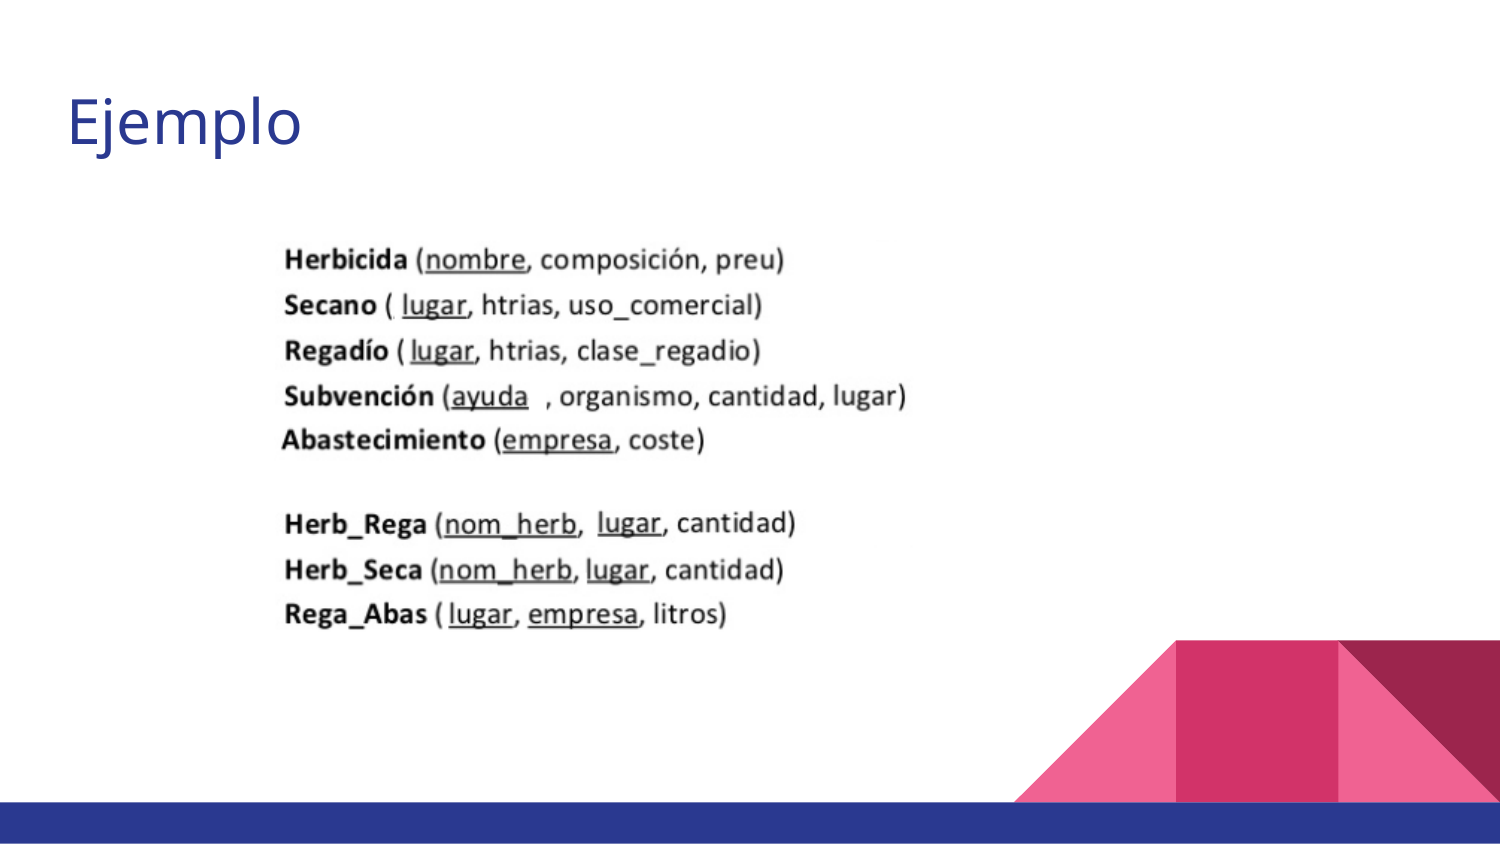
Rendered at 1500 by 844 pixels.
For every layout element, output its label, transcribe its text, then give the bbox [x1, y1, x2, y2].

picture [274, 240, 914, 640]
title Ejemplo [51, 67, 1449, 167]
